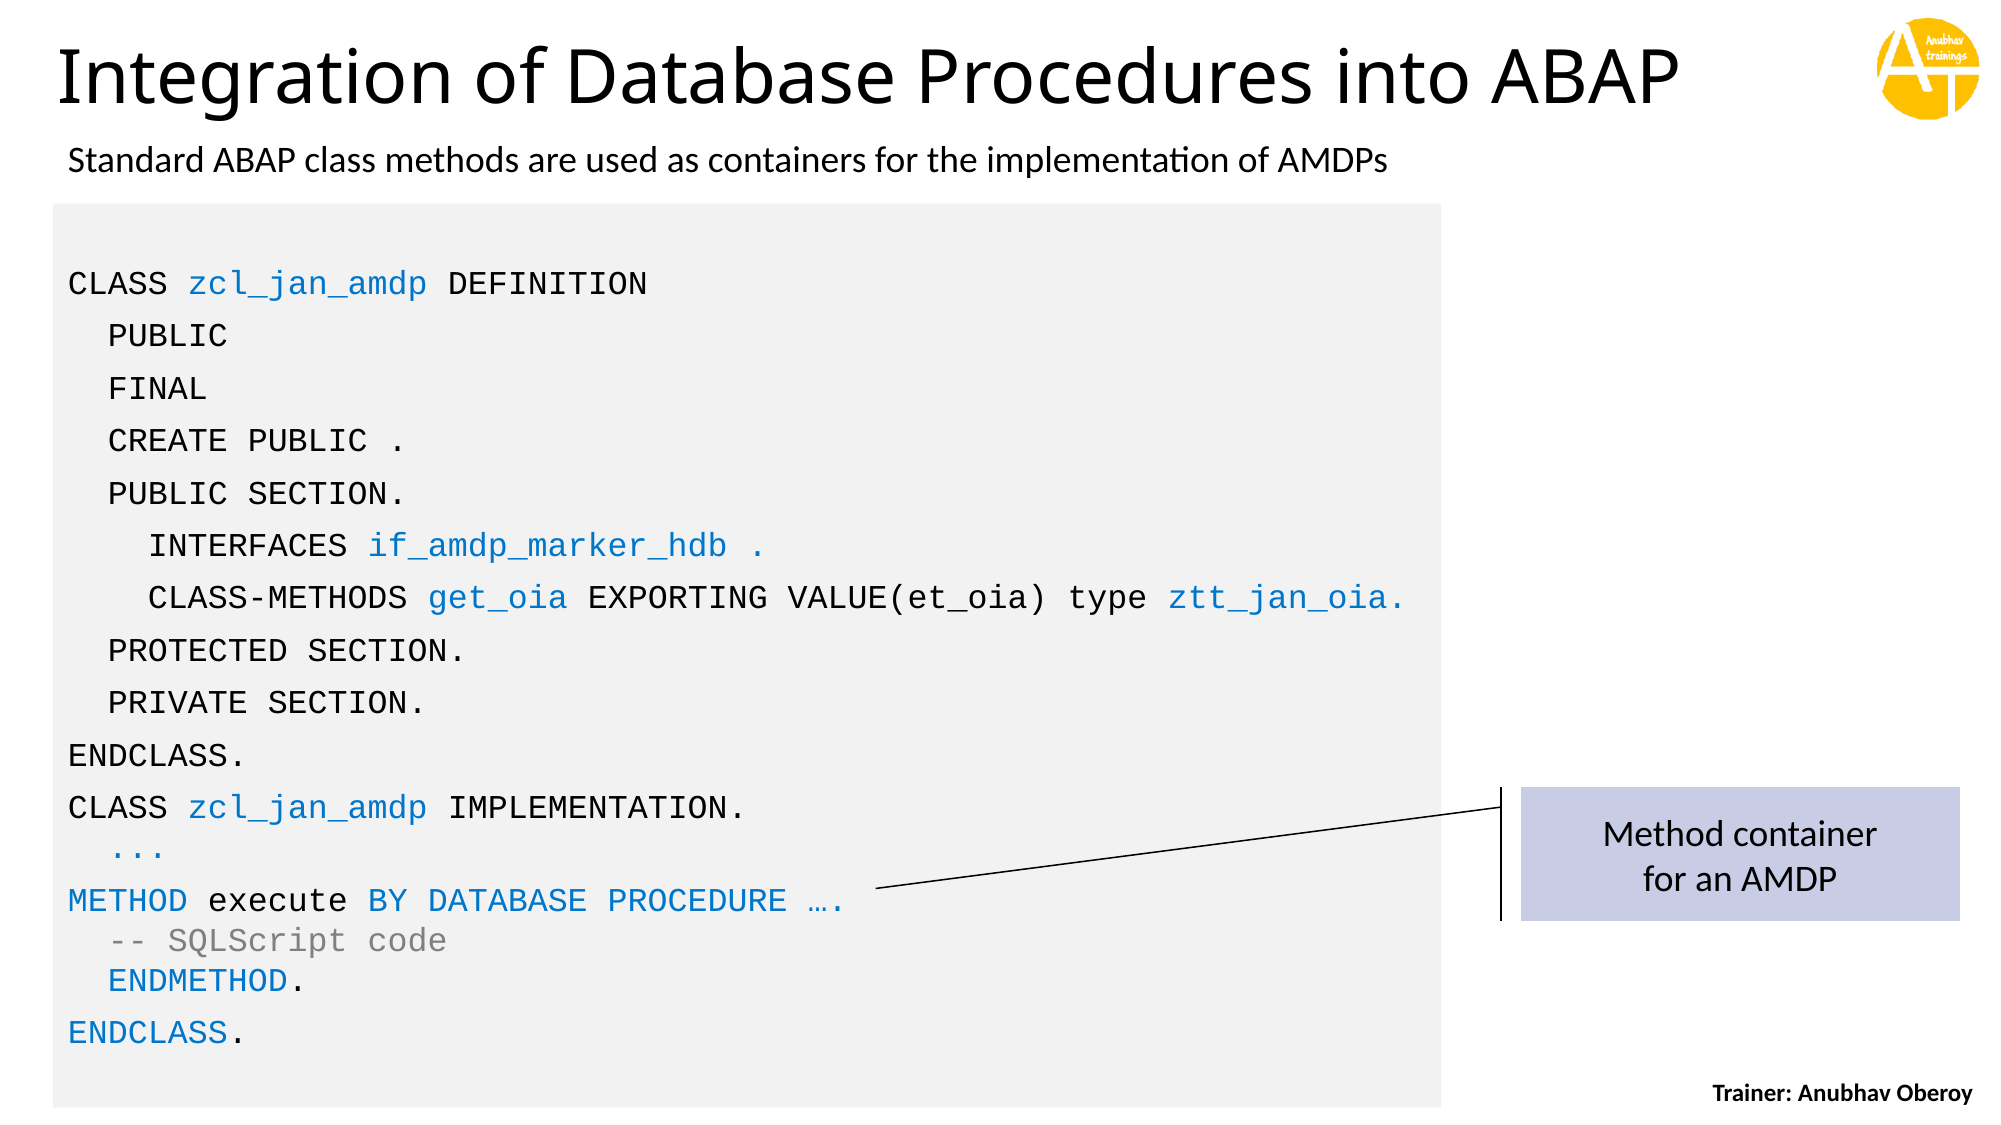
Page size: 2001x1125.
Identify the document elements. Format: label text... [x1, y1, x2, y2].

text_box CLASS zcl_jan_amdp DEFINITION PUBLIC FINAL CREATE PUBLIC . PUBLIC SECTION. INTERFACES if_amdp_marker_hdb . CLASS-METHODS get_oia EXPORTING VALUE(et_oia) type ztt_jan_oia. PROTECTED SECTION. PRIVATE SECTION. ENDCLASS. CLASS zcl_jan_amdp IMPLEMENTATION. ... METHOD execute BY DATABASE PROCEDURE …. -- SQLScript code ENDMETHOD. ENDCLASS. [53, 203, 1442, 1108]
text_box [1442, 277, 1947, 998]
picture [1866, 11, 1985, 128]
footer Trainer: Anubhav Oberoy [1660, 1074, 2000, 1108]
text_box Integration of Database Procedures into ABAP [42, 30, 1896, 148]
text_box Standard ABAP class methods are used as containers for the implementation of AMDPs [53, 127, 1554, 188]
text_box Method container for an AMDP [1521, 787, 1960, 921]
